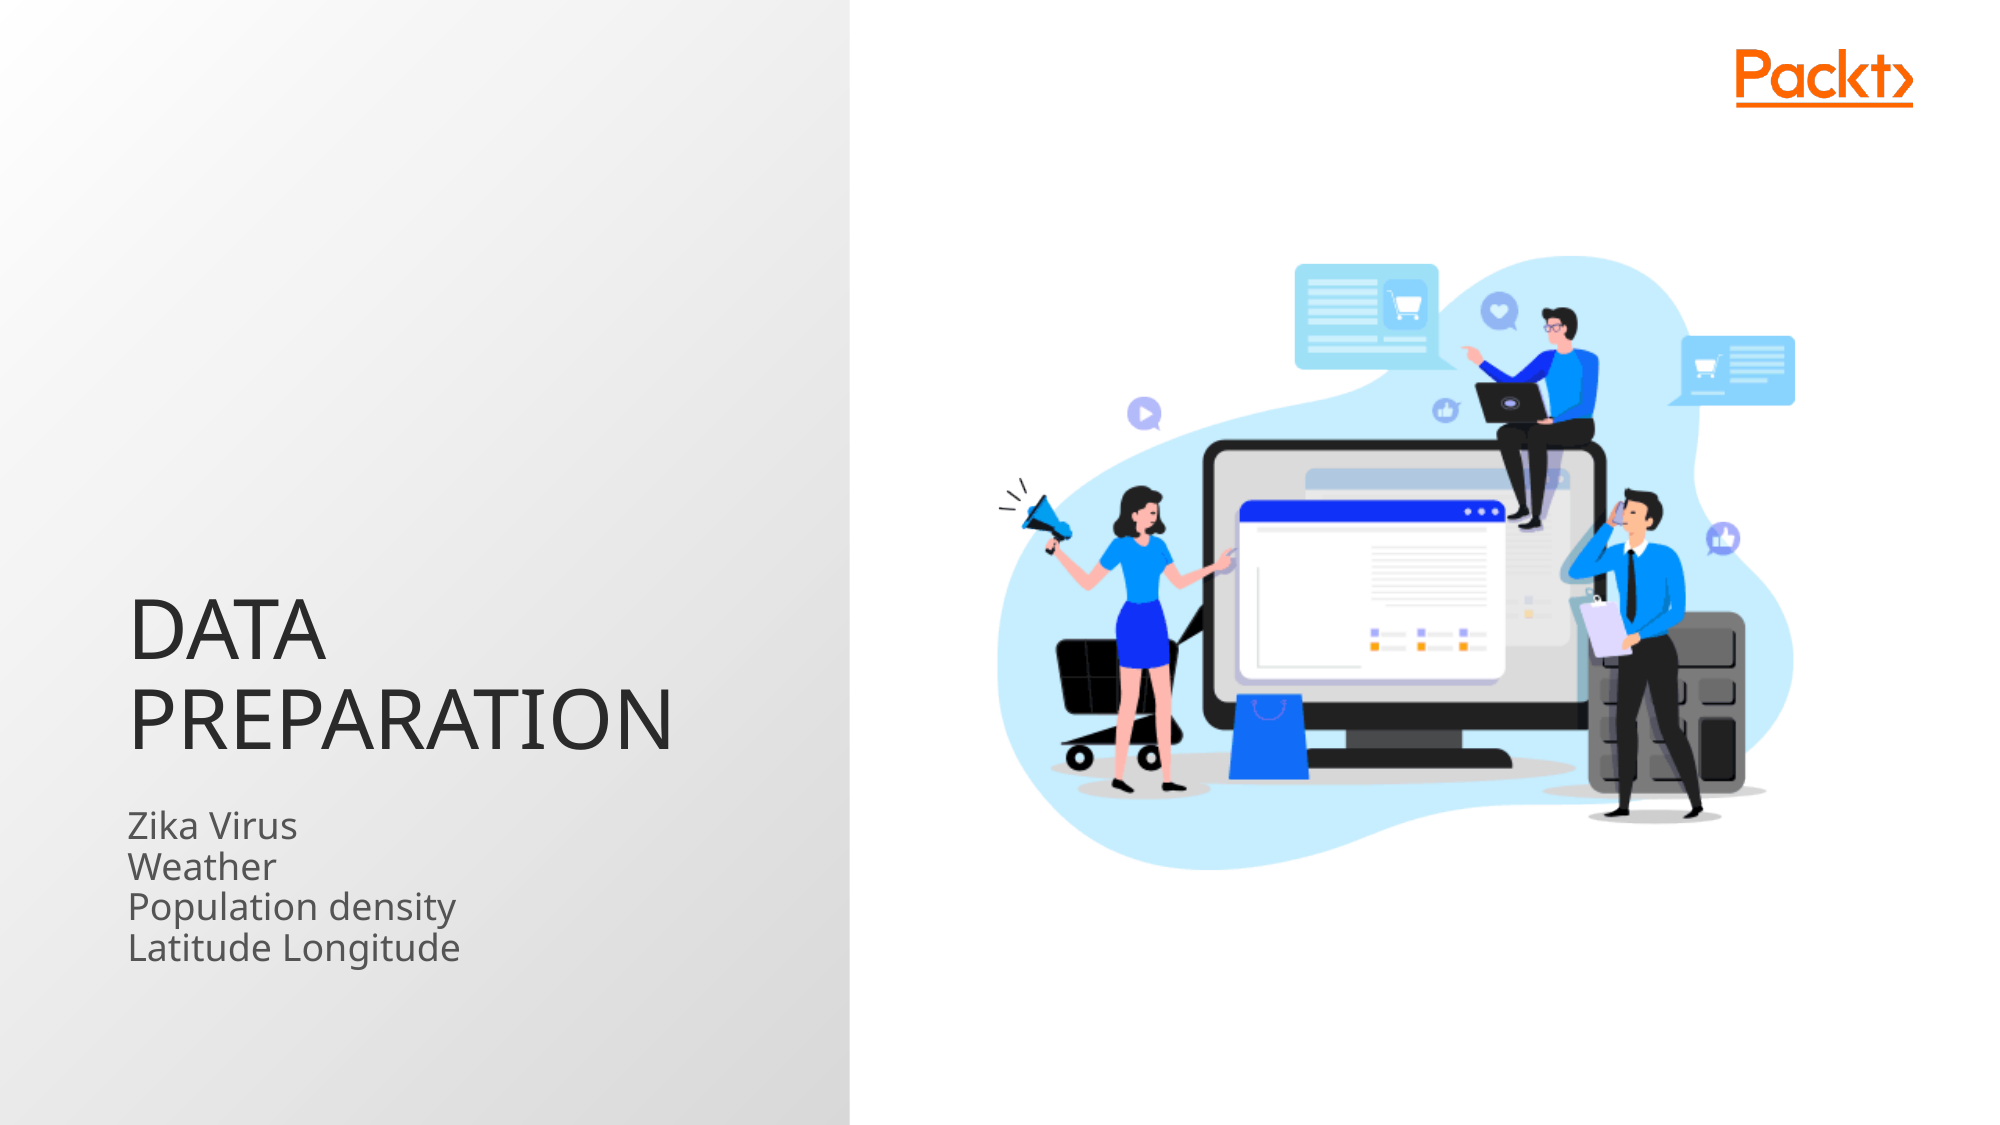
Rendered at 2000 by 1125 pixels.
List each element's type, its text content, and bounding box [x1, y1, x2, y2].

title DATA PREPARATION [112, 112, 750, 775]
list Zika Virus Weather Population density Latitude Longitude [112, 800, 750, 1013]
picture [1736, 49, 1914, 109]
picture [974, 241, 1819, 883]
